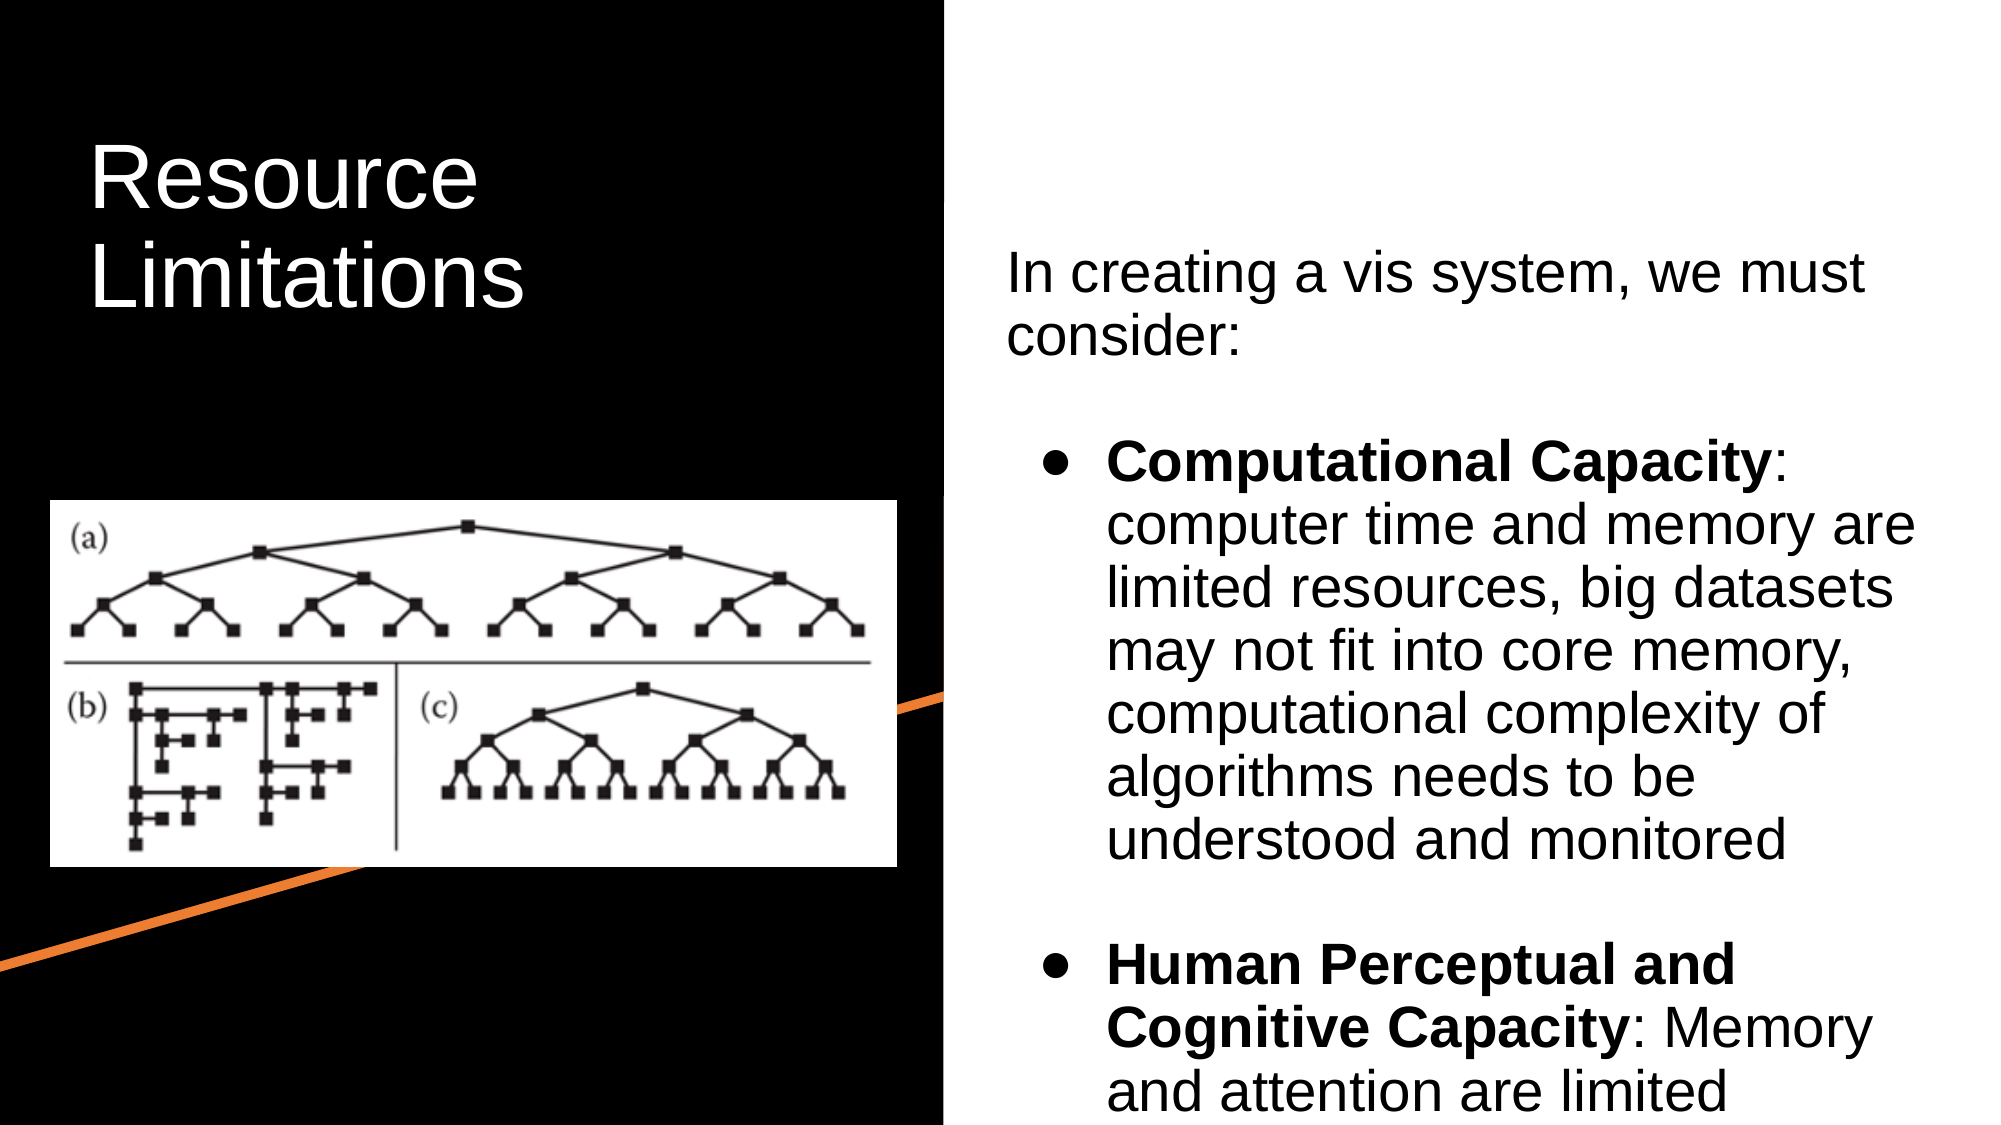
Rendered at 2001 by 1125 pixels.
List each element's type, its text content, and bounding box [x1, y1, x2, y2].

title Resource Limitations [68, 109, 879, 500]
list In creating a vis system, we must consider: Computational Capacity: computer time and memory are limited resources, big datasets may not fit into core memory, computational complexity of algorithms needs to be understood and monitored Human Perceptual and Cognitive Capacity: Memory and attention are limited resources, change blindness where large changes can go unnoticed if we are focusing on something else in our view Display Capacity: Need to be cognizant of screen resolution and information density We also need to consider scalability in a world of big data [986, 222, 1976, 1125]
picture [50, 500, 897, 868]
